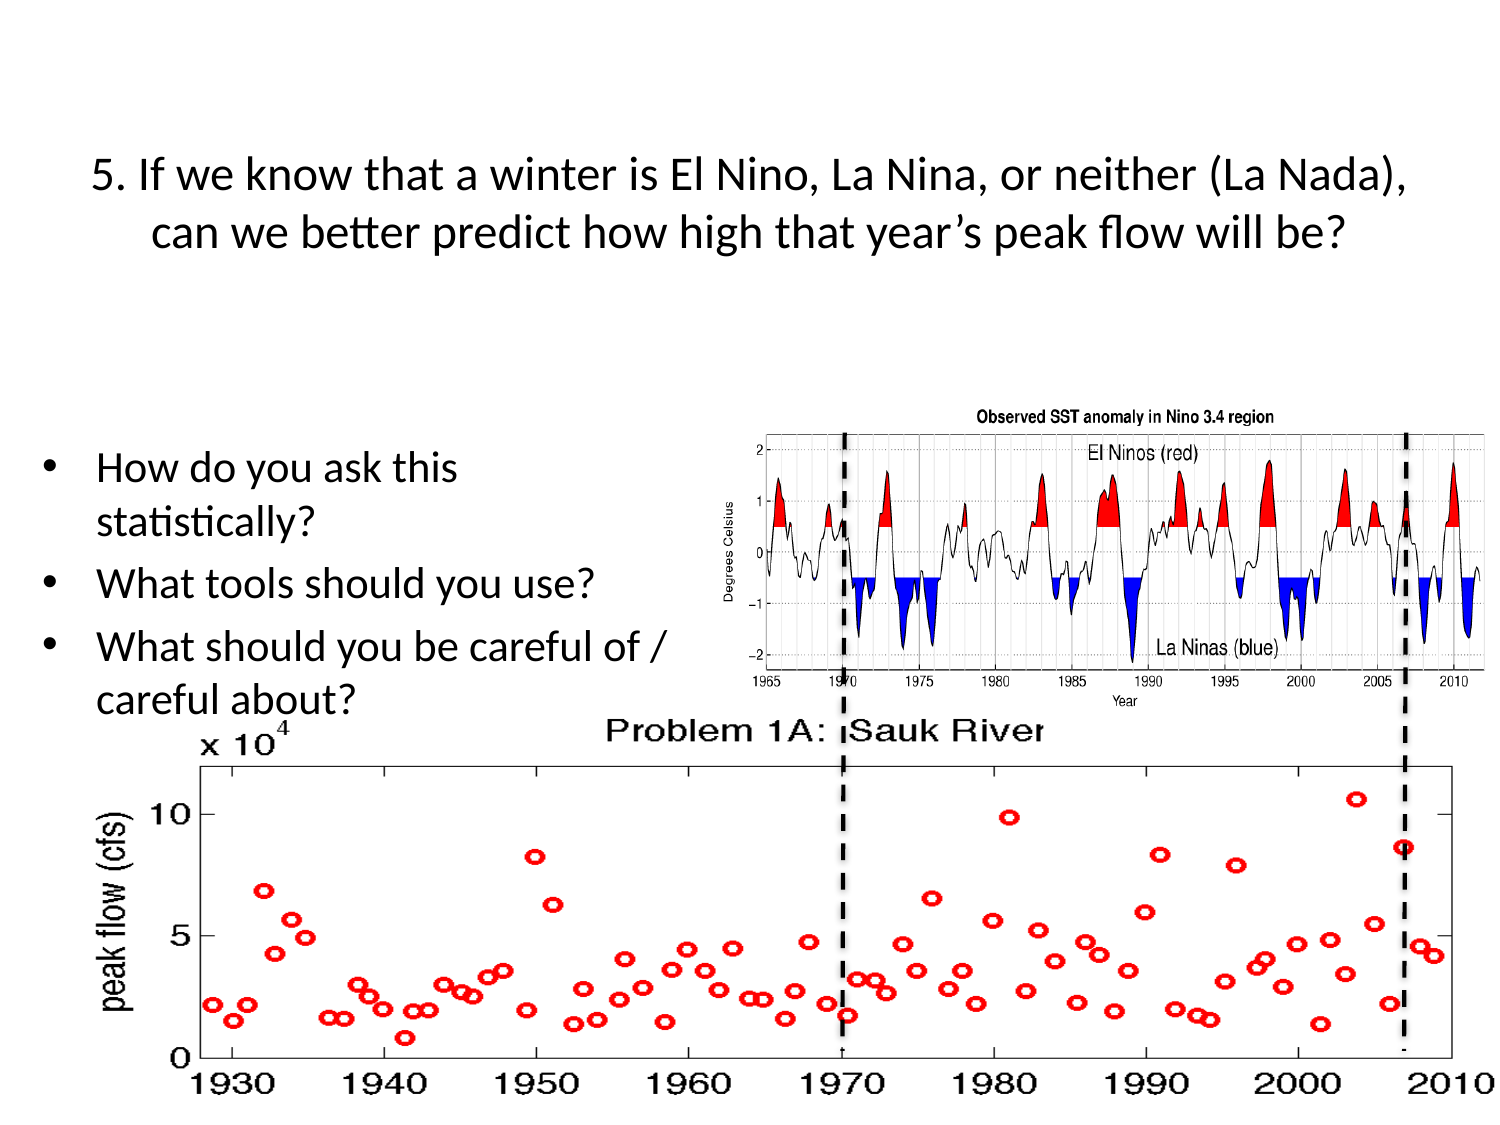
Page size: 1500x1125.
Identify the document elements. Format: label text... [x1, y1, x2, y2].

title 5. If we know that a winter is El Nino, La Nina, or neither (La Nada), can we better predict how high that year’s peak flow will be? [75, 106, 1425, 294]
picture [74, 405, 1500, 1103]
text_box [1403, 432, 1407, 1052]
list How do you ask this statistically? What tools should you use? What should you be careful of / careful about? [27, 430, 691, 736]
